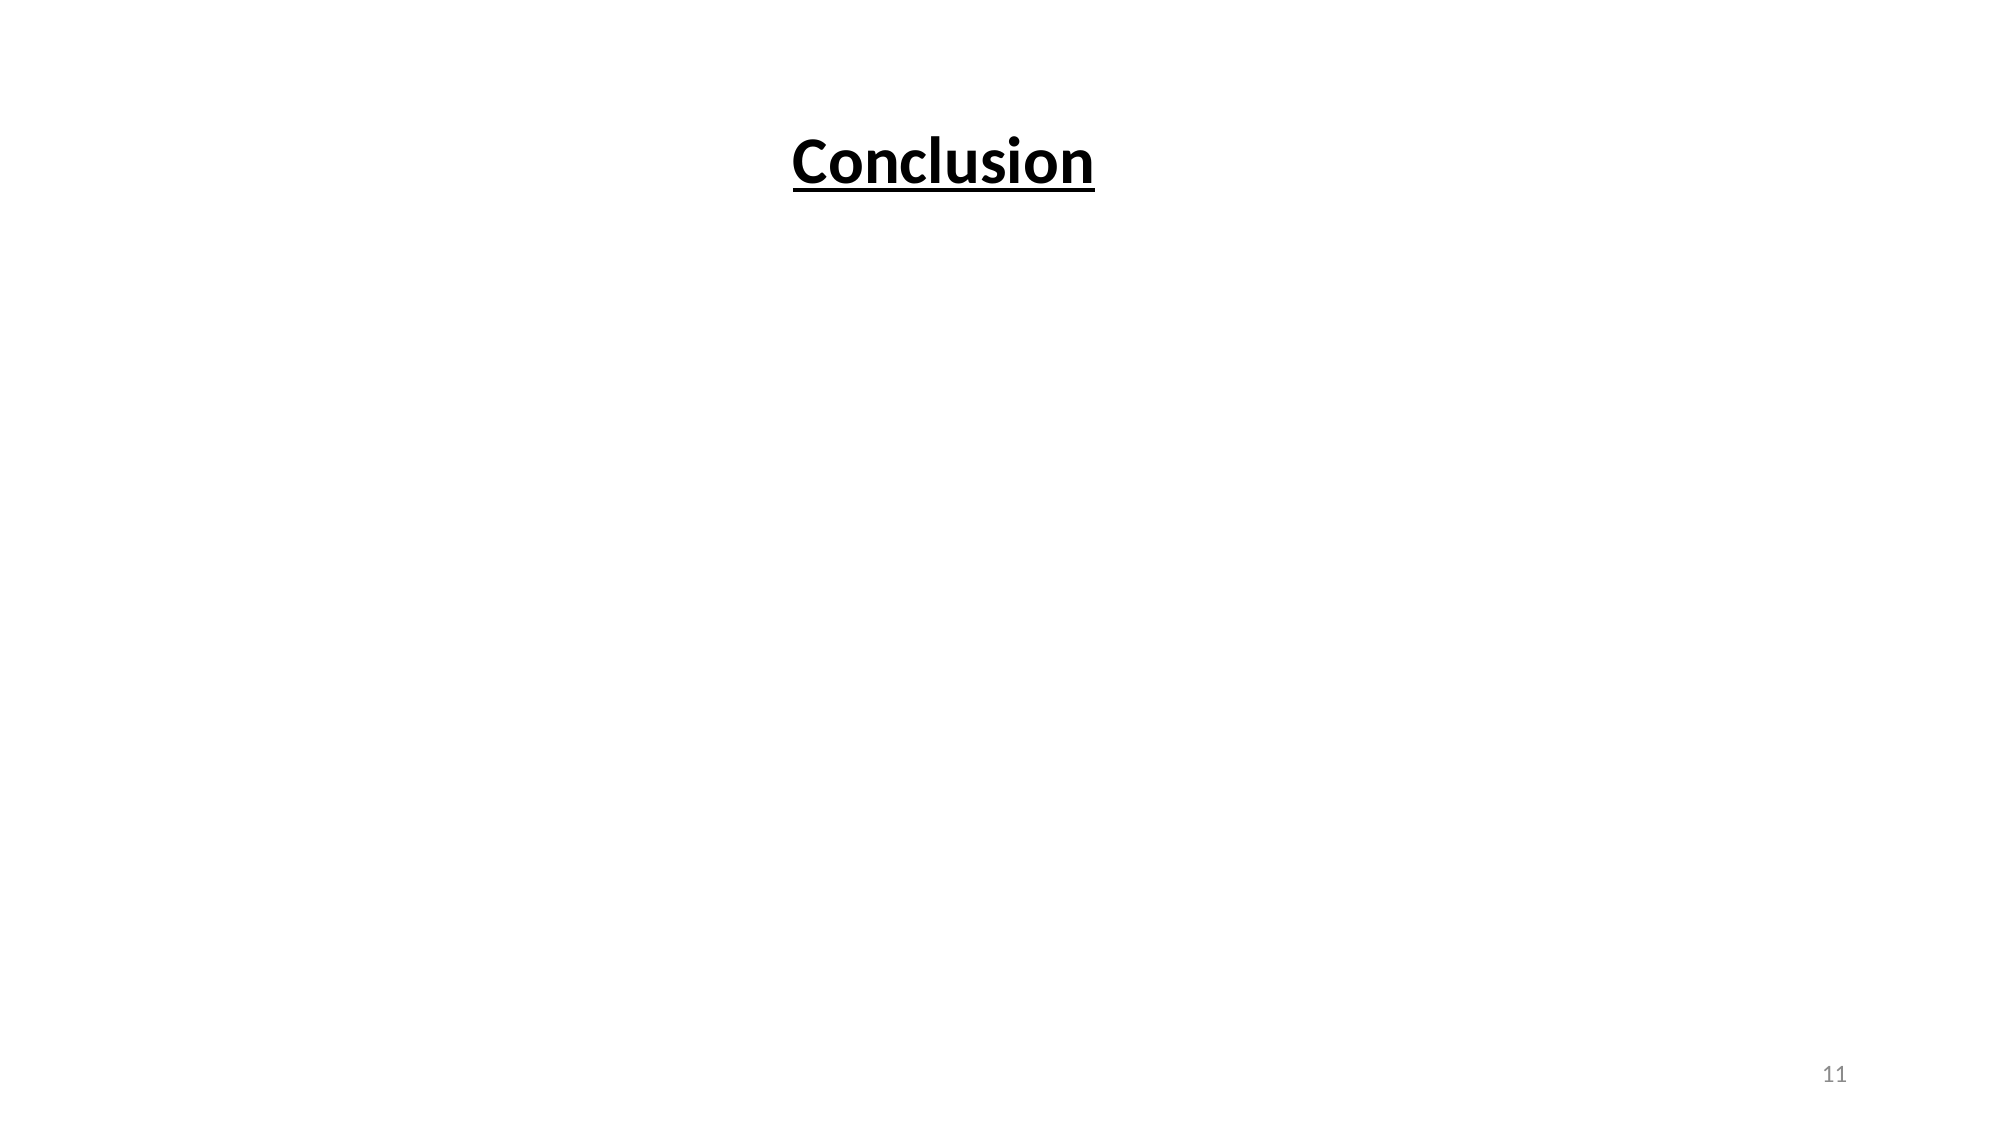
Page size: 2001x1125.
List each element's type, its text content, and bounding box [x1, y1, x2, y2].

slide_number 11 [1412, 1042, 1863, 1103]
text_box Conclusion [592, 109, 1296, 205]
